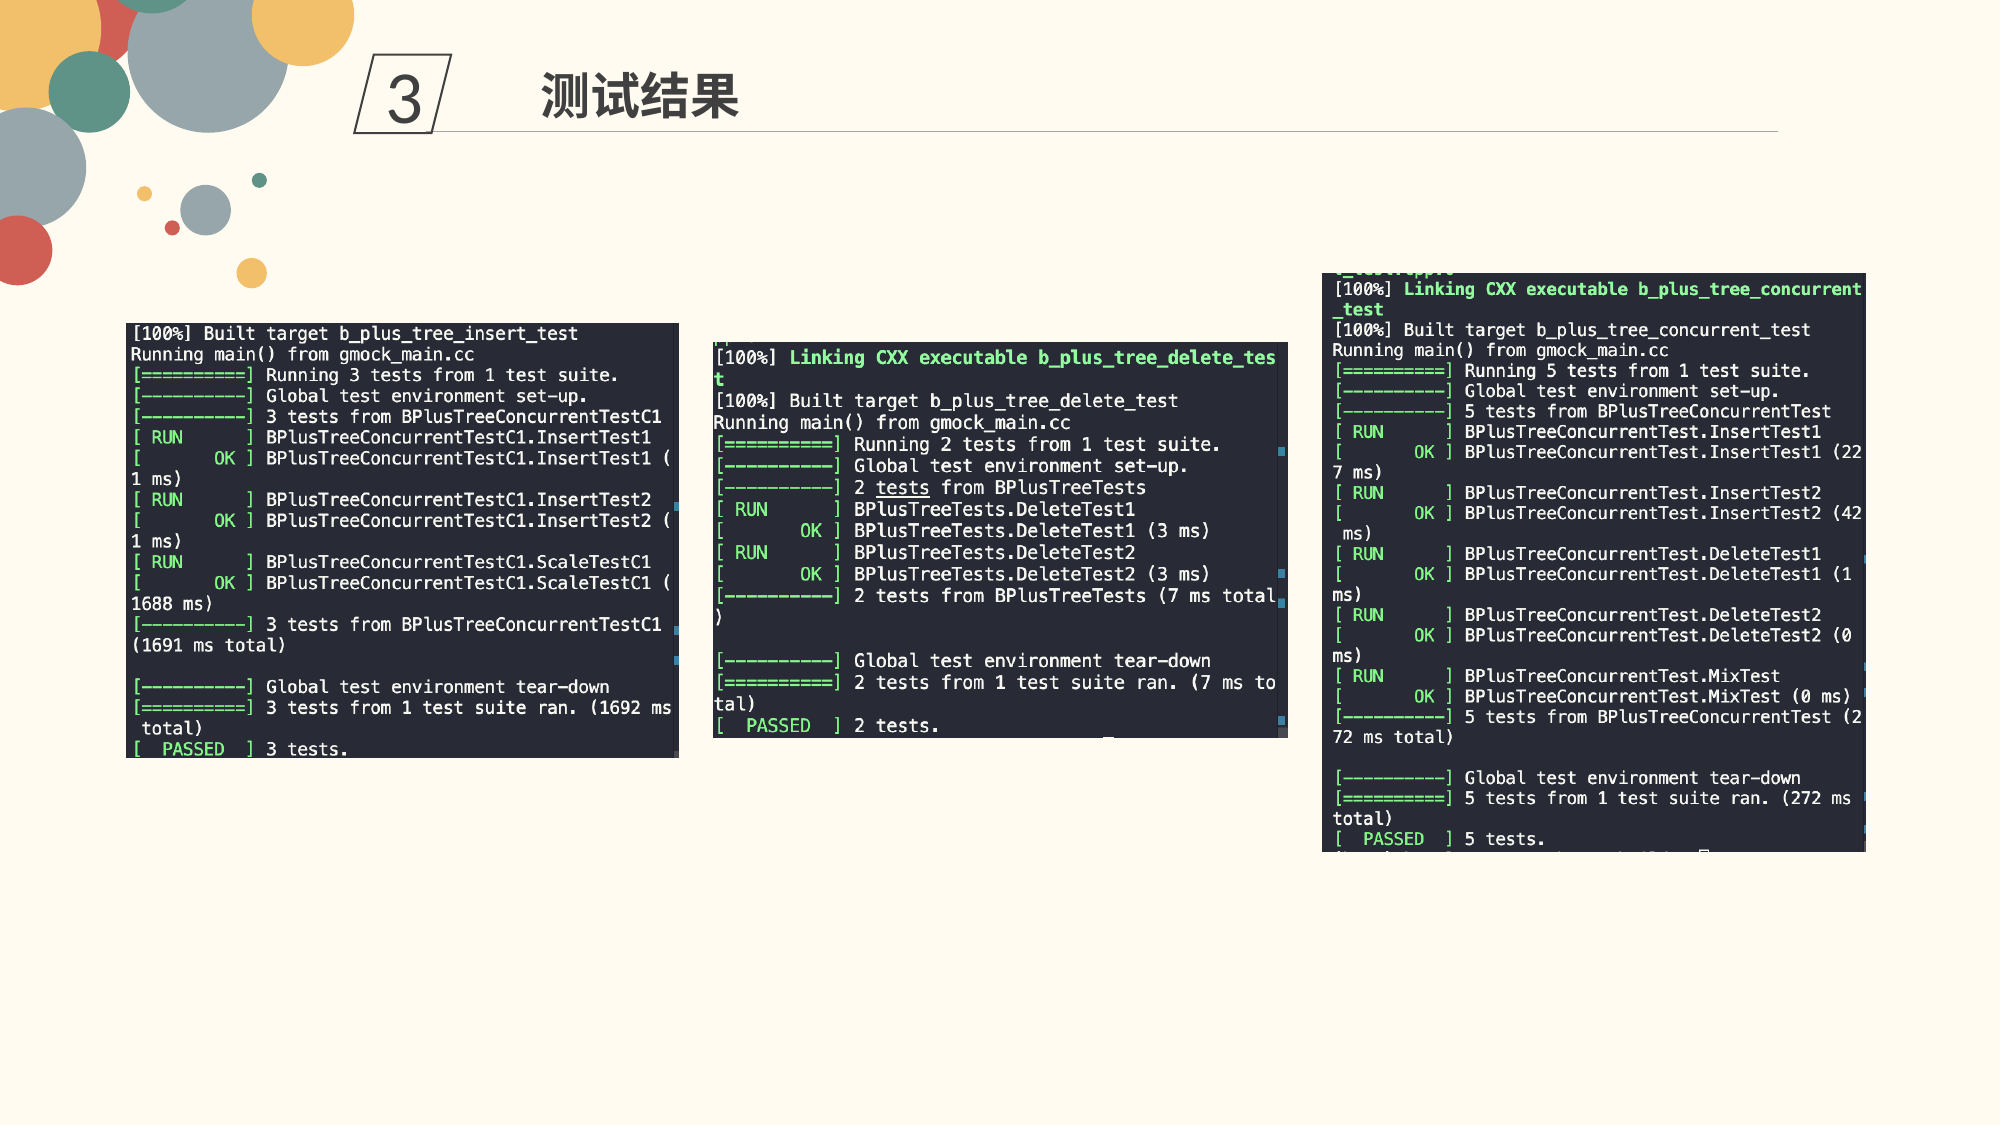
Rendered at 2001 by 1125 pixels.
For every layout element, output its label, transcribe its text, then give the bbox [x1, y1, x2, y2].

text_box 3 [355, 53, 453, 135]
picture [1322, 273, 1866, 852]
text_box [0, 0, 355, 289]
text_box 测试结果 [526, 57, 1296, 131]
picture [126, 322, 679, 758]
picture [713, 342, 1288, 738]
